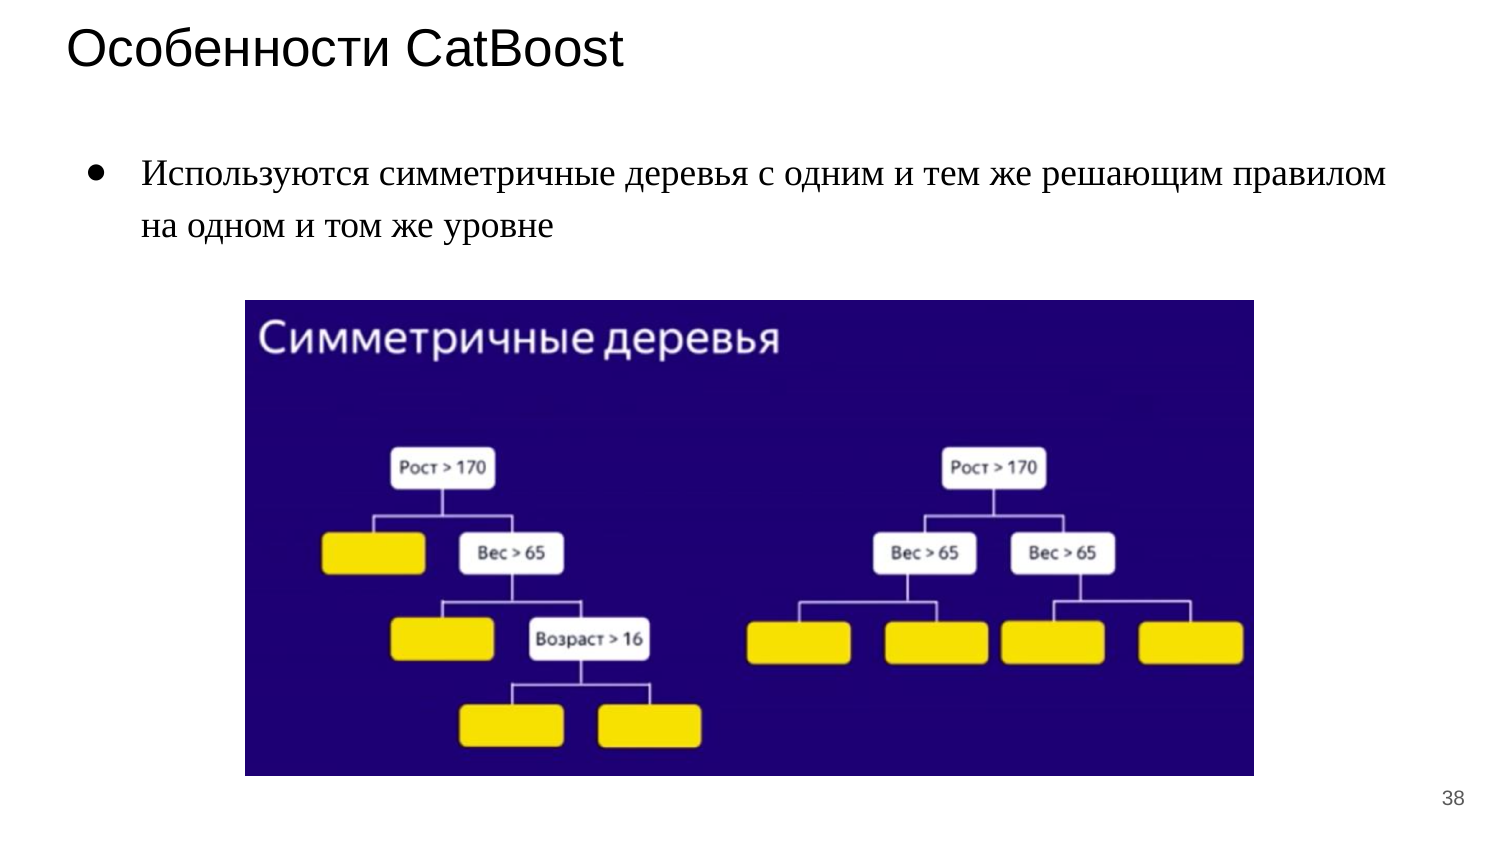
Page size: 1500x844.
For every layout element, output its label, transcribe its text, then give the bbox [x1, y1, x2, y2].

picture [245, 300, 1255, 776]
slide_number ‹#› [1389, 764, 1480, 830]
list Используются симметричные деревья с одним и тем же решающим правилом на одном и том же уровне [51, 126, 1449, 687]
title Особенности CatBoost [51, 0, 1449, 92]
